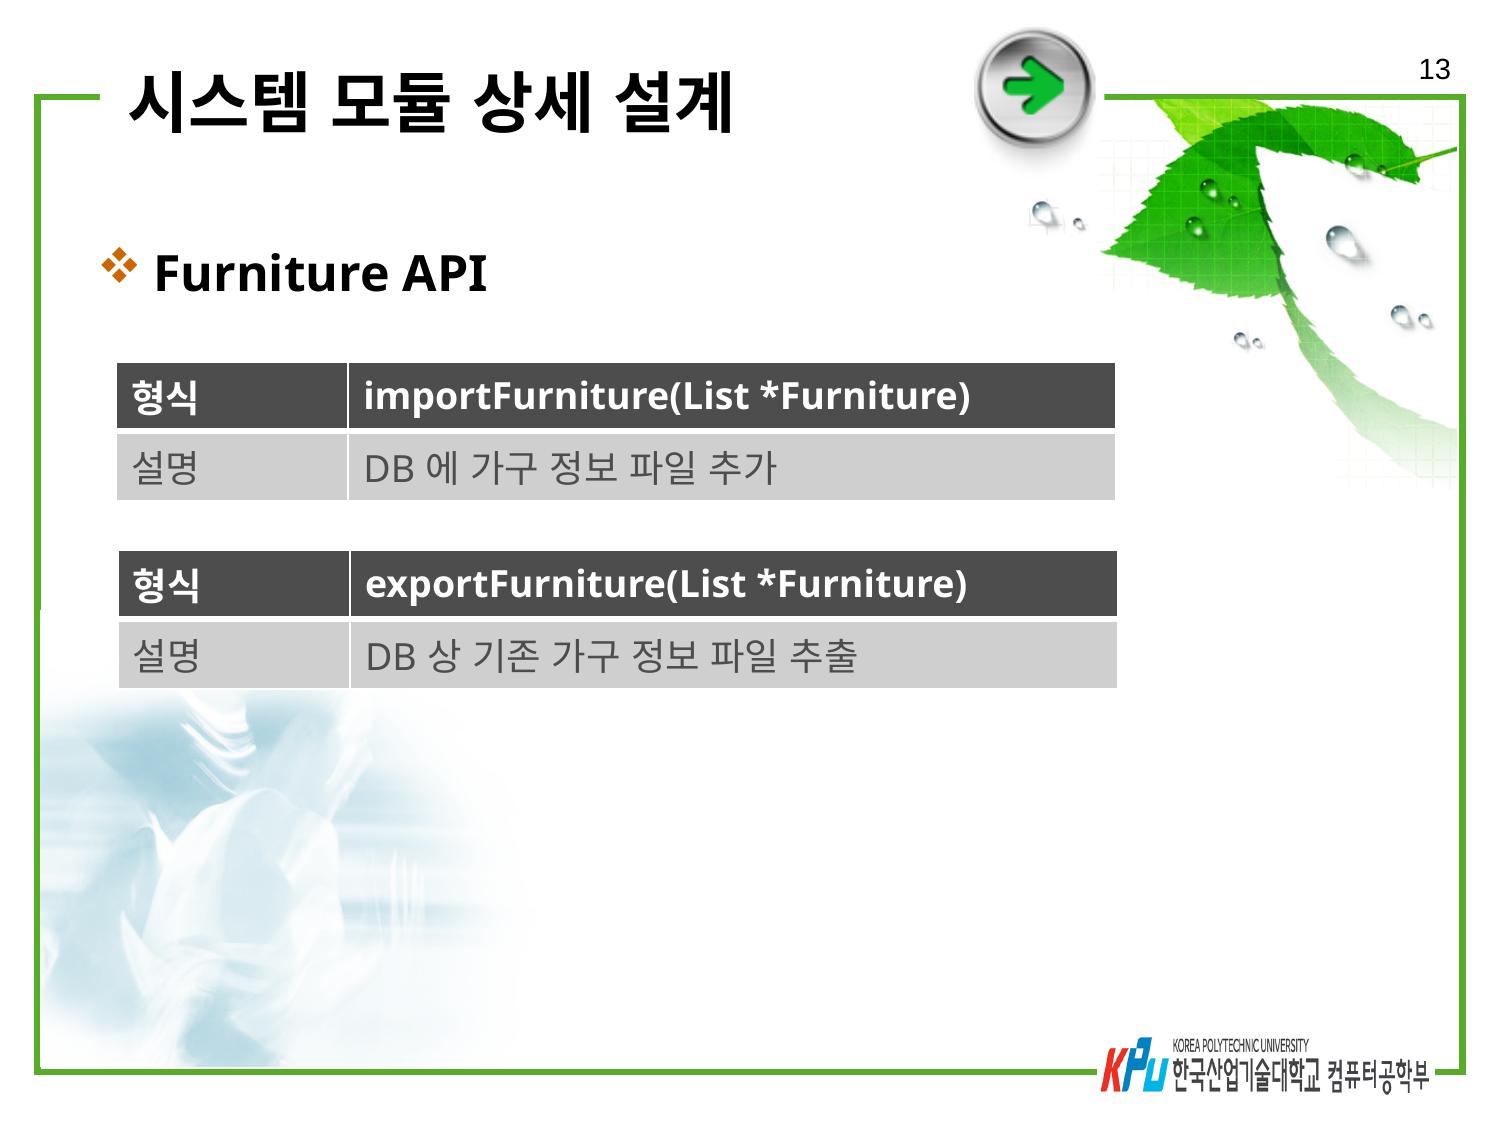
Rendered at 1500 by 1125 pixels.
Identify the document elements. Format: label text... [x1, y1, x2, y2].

title 시스템 모듈 상세 설계 [112, 54, 875, 147]
list Furniture API [82, 234, 1432, 1009]
table_header importFurniture(List *Furniture) [349, 363, 1115, 428]
table_header exportFurniture(List *Furniture) [351, 551, 1117, 616]
table_cell 설명 [119, 622, 349, 688]
table_cell DB상 기존 가구 정보 파일 추출 [351, 622, 1117, 688]
table_header 형식 [119, 551, 349, 616]
table_cell 설명 [117, 434, 347, 500]
table_cell DB에 가구 정보 파일 추가 [349, 434, 1115, 500]
picture [1097, 1024, 1435, 1106]
picture [40, 610, 554, 1067]
table_header 형식 [117, 363, 347, 428]
slide_number 13 [1116, 42, 1467, 83]
picture [974, 27, 1457, 518]
